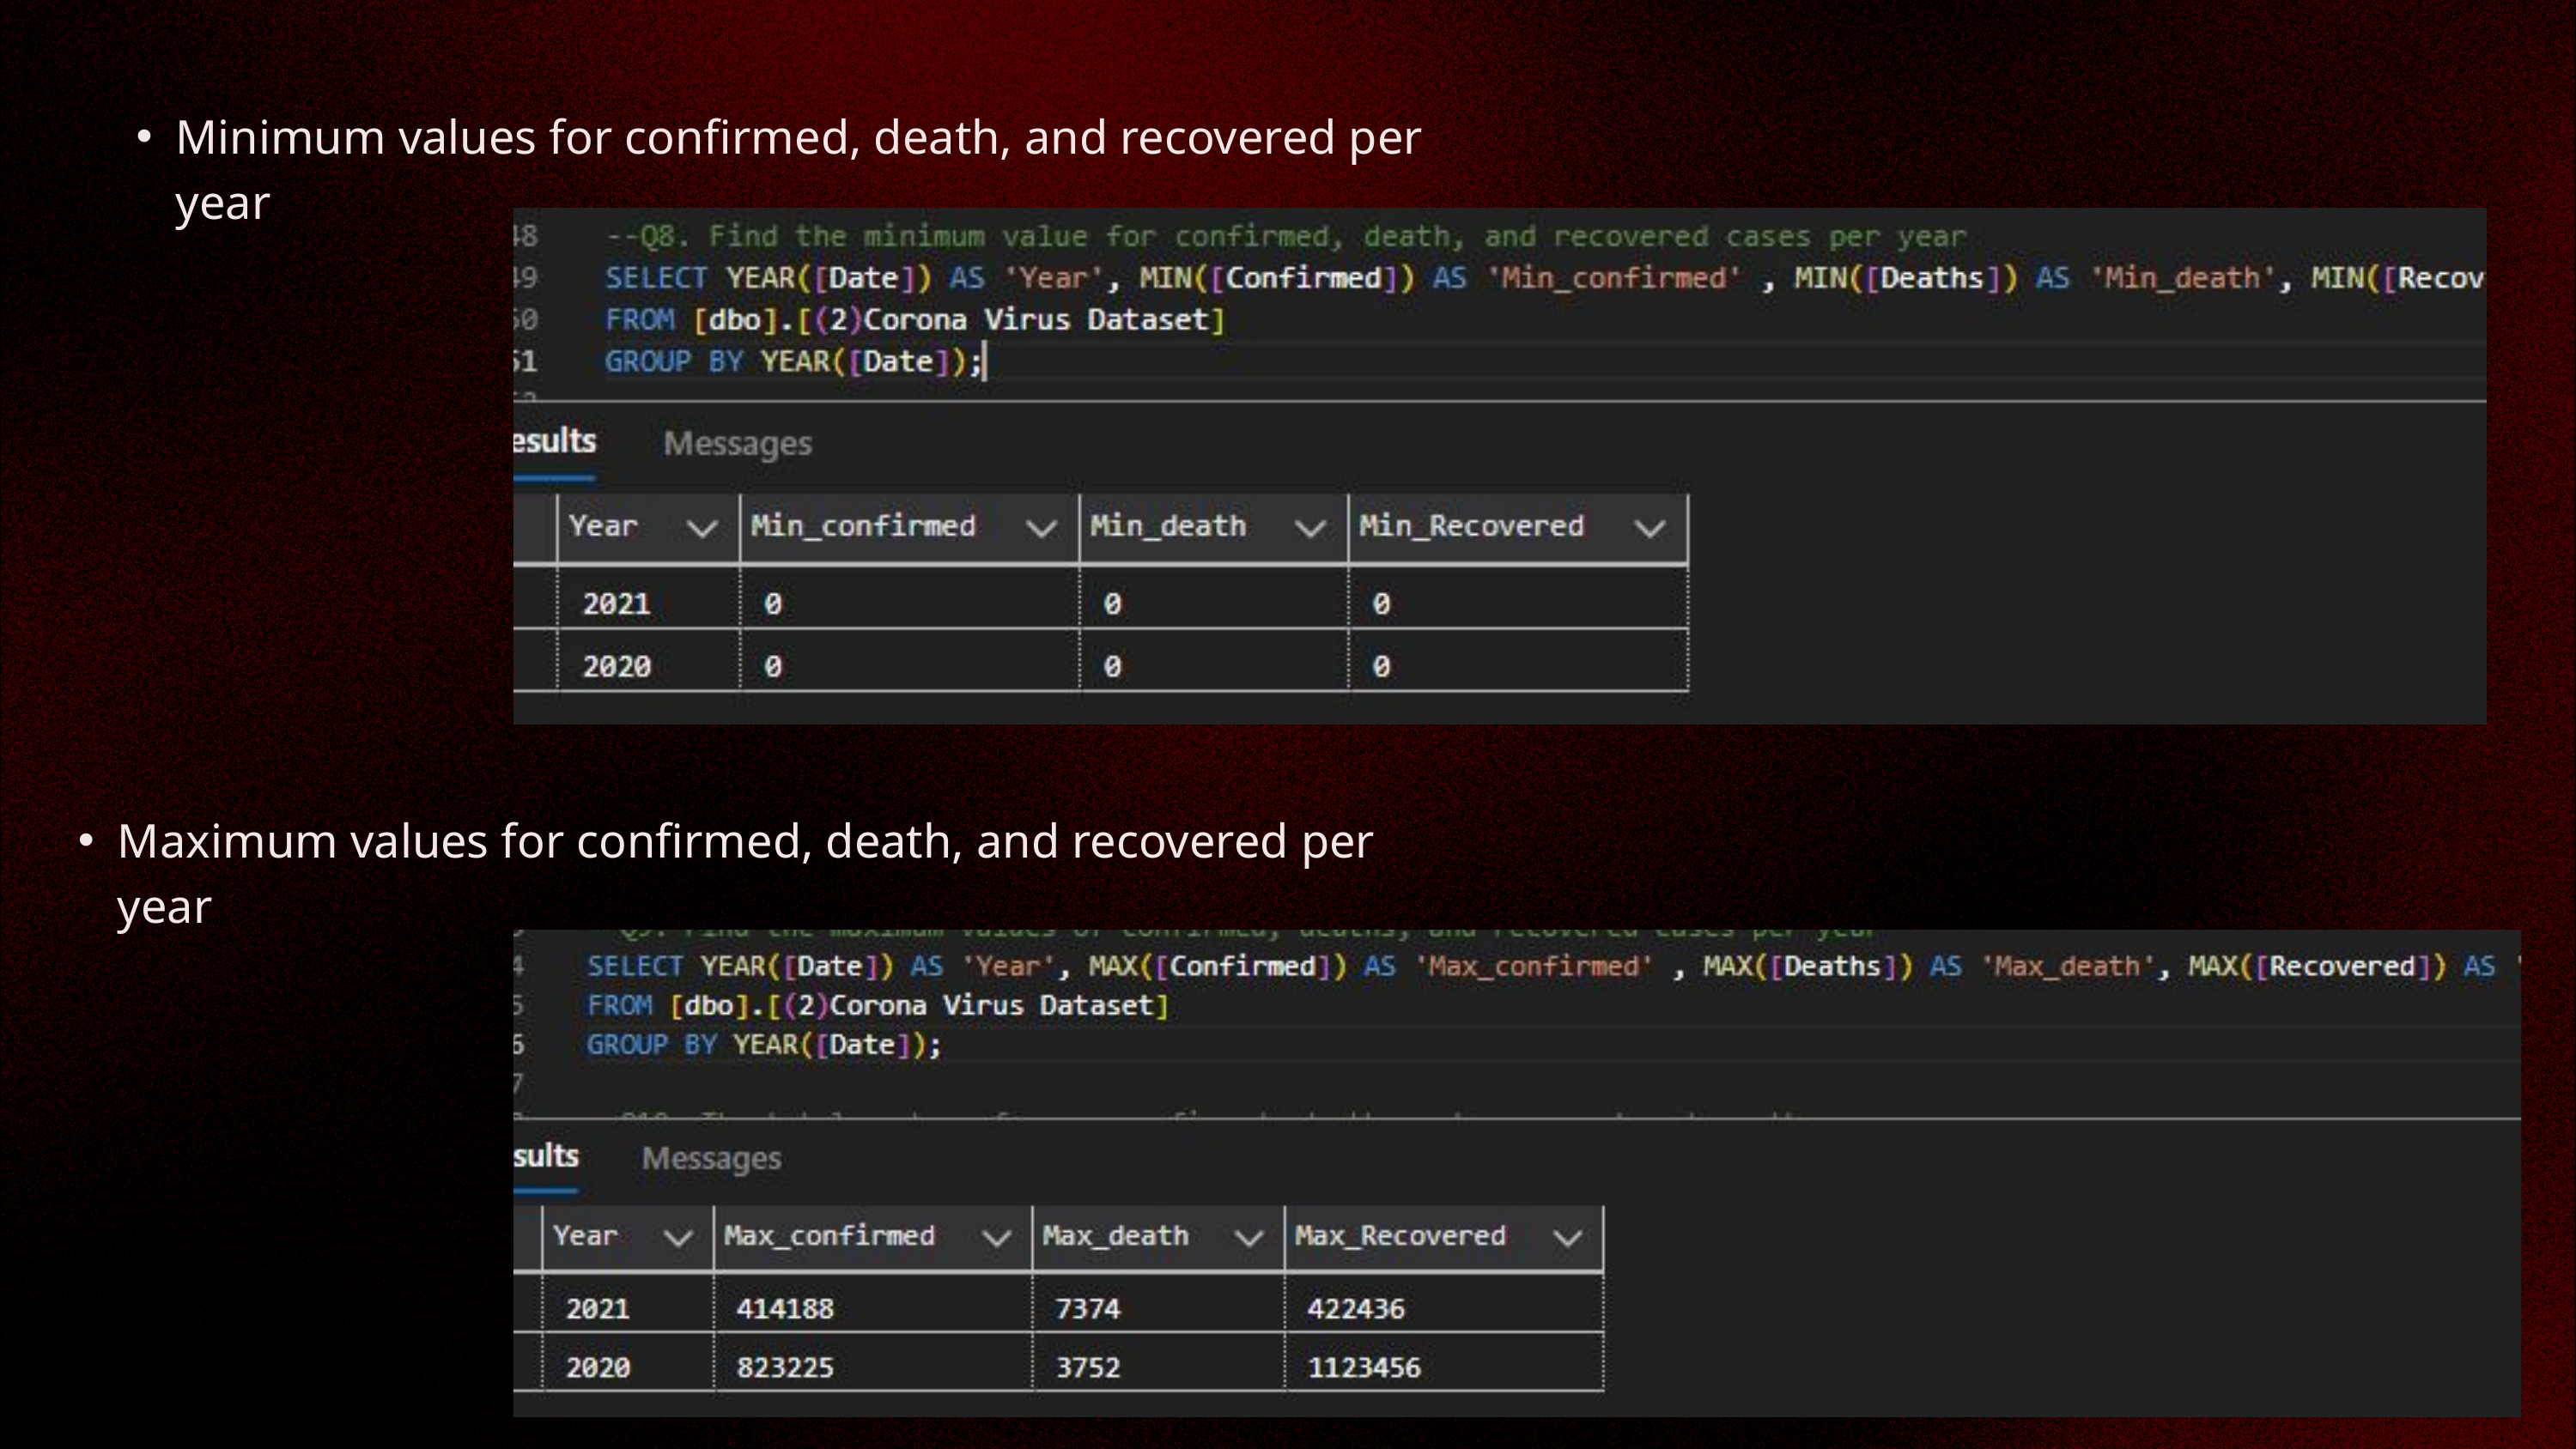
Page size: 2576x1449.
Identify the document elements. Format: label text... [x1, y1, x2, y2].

text_box [513, 930, 2522, 1417]
text_box Maximum values for confirmed, death, and recovered per year [38, 802, 1443, 933]
text_box [513, 208, 2487, 724]
text_box [0, 0, 2576, 1449]
text_box Minimum values for confirmed, death, and recovered per year [96, 98, 1500, 229]
